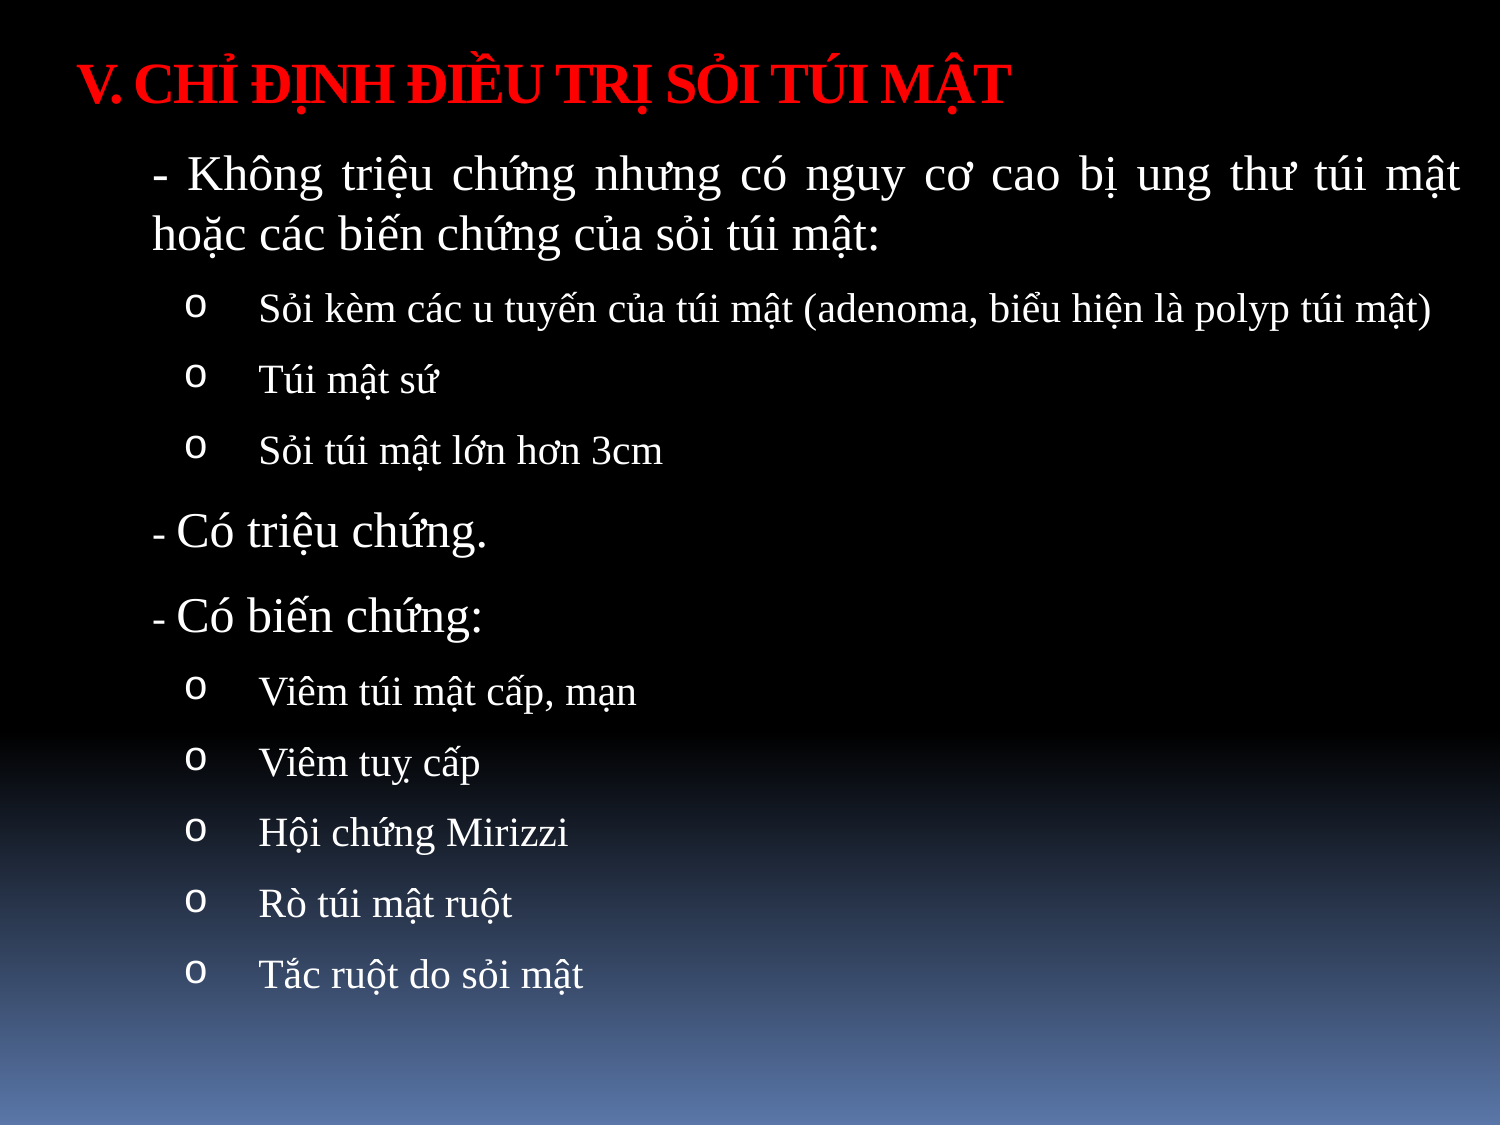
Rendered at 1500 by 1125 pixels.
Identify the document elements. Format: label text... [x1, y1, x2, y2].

text_box V. CHỈ ĐỊNH ĐIỀU TRỊ SỎI TÚI MẬT [61, 37, 1500, 188]
text_box - Không triệu chứng nhưng có nguy cơ cao bị ung thư túi mật hoặc các biến chứng của sỏi túi mật: Sỏi kèm các u tuyến của túi mật (adenoma, biểu hiện là polyp túi mật) Túi mật sứ Sỏi túi mật lớn hơn 3cm - Có triệu chứng. - Có biến chứng: Viêm túi mật cấp, mạn Viêm tuỵ cấp Hội chứng Mirizzi Rò túi mật ruột Tắc ruột do sỏi mật [55, 132, 1477, 1076]
